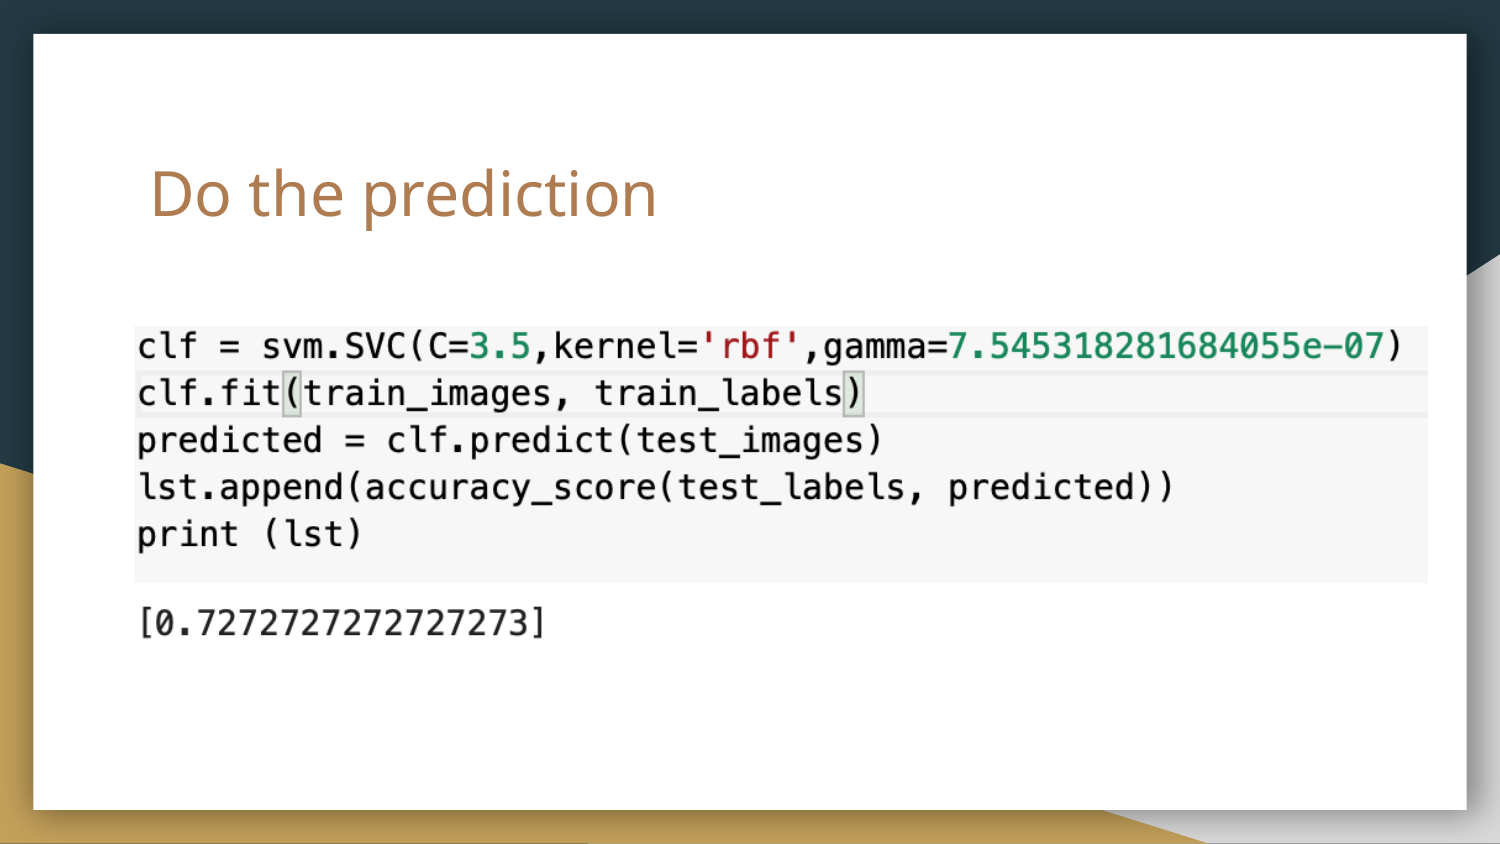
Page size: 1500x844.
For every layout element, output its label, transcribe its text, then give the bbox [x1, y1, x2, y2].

picture [134, 326, 1428, 660]
title Do the prediction [134, 138, 1366, 296]
